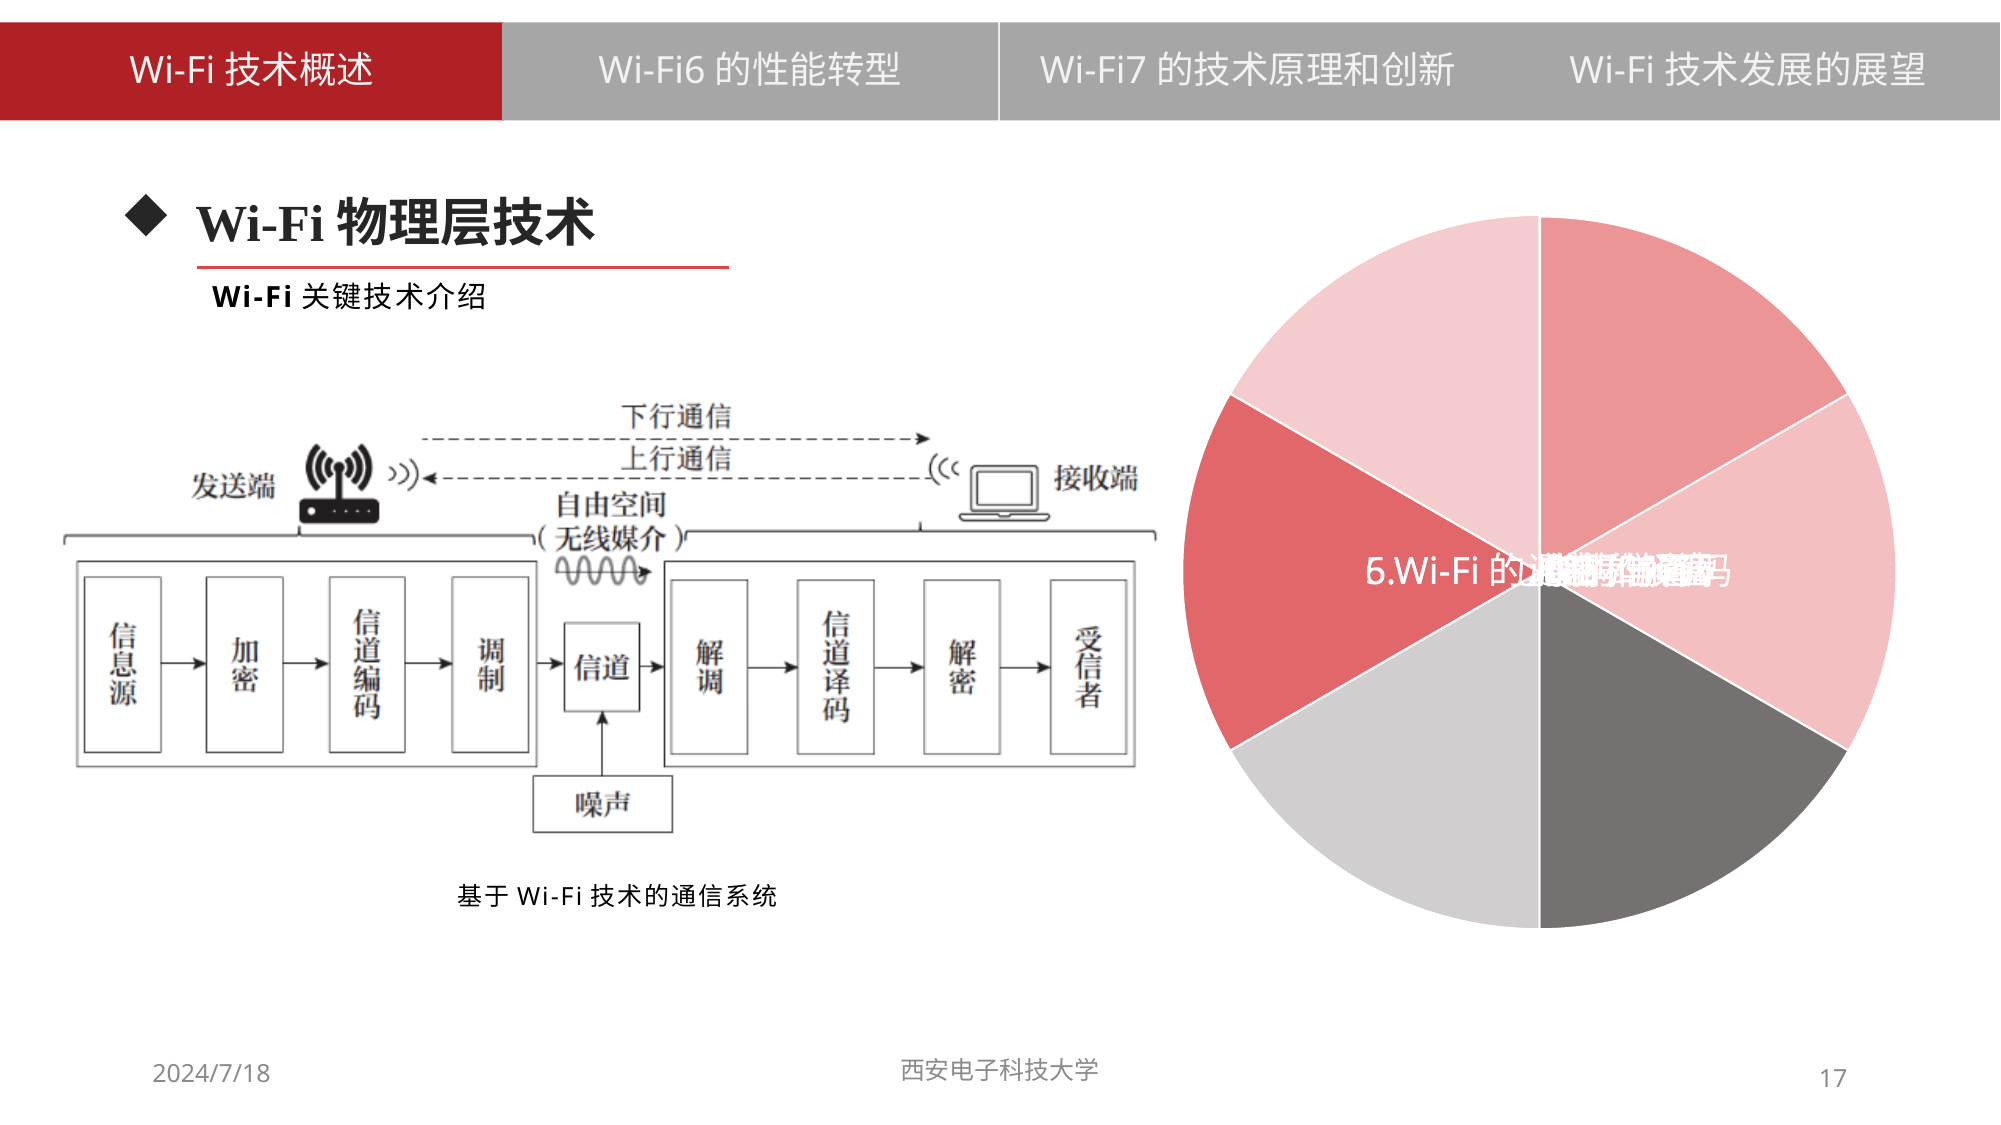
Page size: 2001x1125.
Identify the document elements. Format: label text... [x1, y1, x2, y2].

footer 西安电子科技大学 [662, 1042, 1338, 1103]
slide_number 17 [1412, 1049, 1863, 1109]
list Wi-Fi7的技术原理和创新 [999, 22, 1496, 121]
text_box 基于Wi-Fi技术的通信系统 [442, 864, 812, 918]
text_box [969, 128, 2000, 979]
list Wi-Fi技术概述 [0, 22, 502, 121]
list Wi-Fi6的性能转型 [502, 22, 999, 121]
text_box Wi-Fi关键技术介绍 [197, 268, 538, 321]
list Wi-Fi技术发展的展望 [1496, 22, 2000, 121]
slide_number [137, 1042, 588, 1103]
title Wi-Fi物理层技术 [105, 182, 855, 268]
picture [34, 387, 969, 849]
